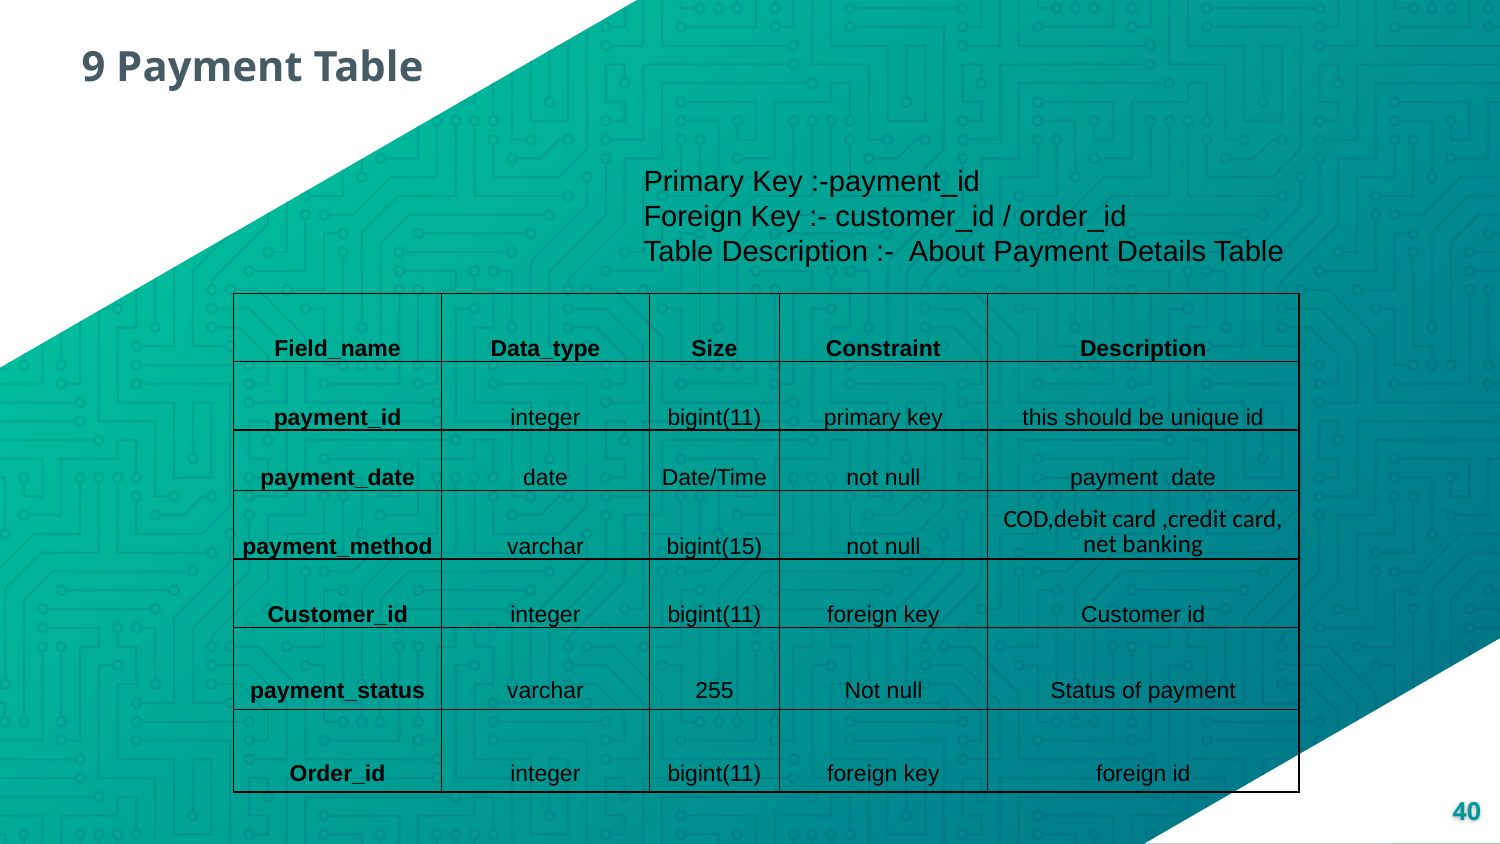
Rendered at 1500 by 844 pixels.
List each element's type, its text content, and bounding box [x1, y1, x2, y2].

table_cell payment_status [234, 628, 441, 709]
table_cell Date/Time [650, 431, 779, 490]
table_cell Customer_id [234, 560, 441, 627]
table_header Field_name [234, 294, 441, 361]
table_cell bigint(11) [650, 560, 779, 627]
table_cell foreign id [988, 710, 1298, 791]
table_cell bigint(11) [650, 710, 779, 791]
table_cell primary key [780, 362, 987, 429]
table_cell date [442, 431, 649, 490]
table_header Constraint [780, 294, 987, 361]
table_cell payment date [988, 431, 1298, 490]
table_cell integer [442, 710, 649, 791]
table_cell payment_date [234, 431, 441, 490]
table_header Size [650, 294, 779, 361]
table_cell not null [780, 431, 987, 490]
table_cell Not null [780, 628, 987, 709]
table_cell COD,debit card ,credit card, net banking [988, 491, 1298, 558]
table_cell Customer id [988, 560, 1298, 627]
table_cell integer [442, 362, 649, 429]
table_cell 255 [650, 628, 779, 709]
table_cell not null [780, 491, 987, 558]
table_cell foreign key [780, 560, 987, 627]
text_box 9 Payment Table [66, 32, 530, 98]
table_cell bigint(15) [650, 491, 779, 558]
table_cell Order_id [234, 710, 441, 791]
table_cell integer [442, 560, 649, 627]
table_cell Status of payment [988, 628, 1298, 709]
table_cell foreign key [780, 710, 987, 791]
table_cell payment_id [234, 362, 441, 429]
table_header Data_type [442, 294, 649, 361]
table_cell varchar [442, 628, 649, 709]
table_cell bigint(11) [650, 362, 779, 429]
text_box Primary Key :-payment_id Foreign Key :- customer_id / order_id Table Description :- About Payment Details Table [628, 154, 1437, 275]
table_cell this should be unique id [988, 362, 1298, 429]
slide_number 40 [1391, 779, 1482, 844]
table_header Description [988, 294, 1298, 361]
table_cell payment_method [234, 491, 441, 558]
table_cell varchar [442, 491, 649, 558]
